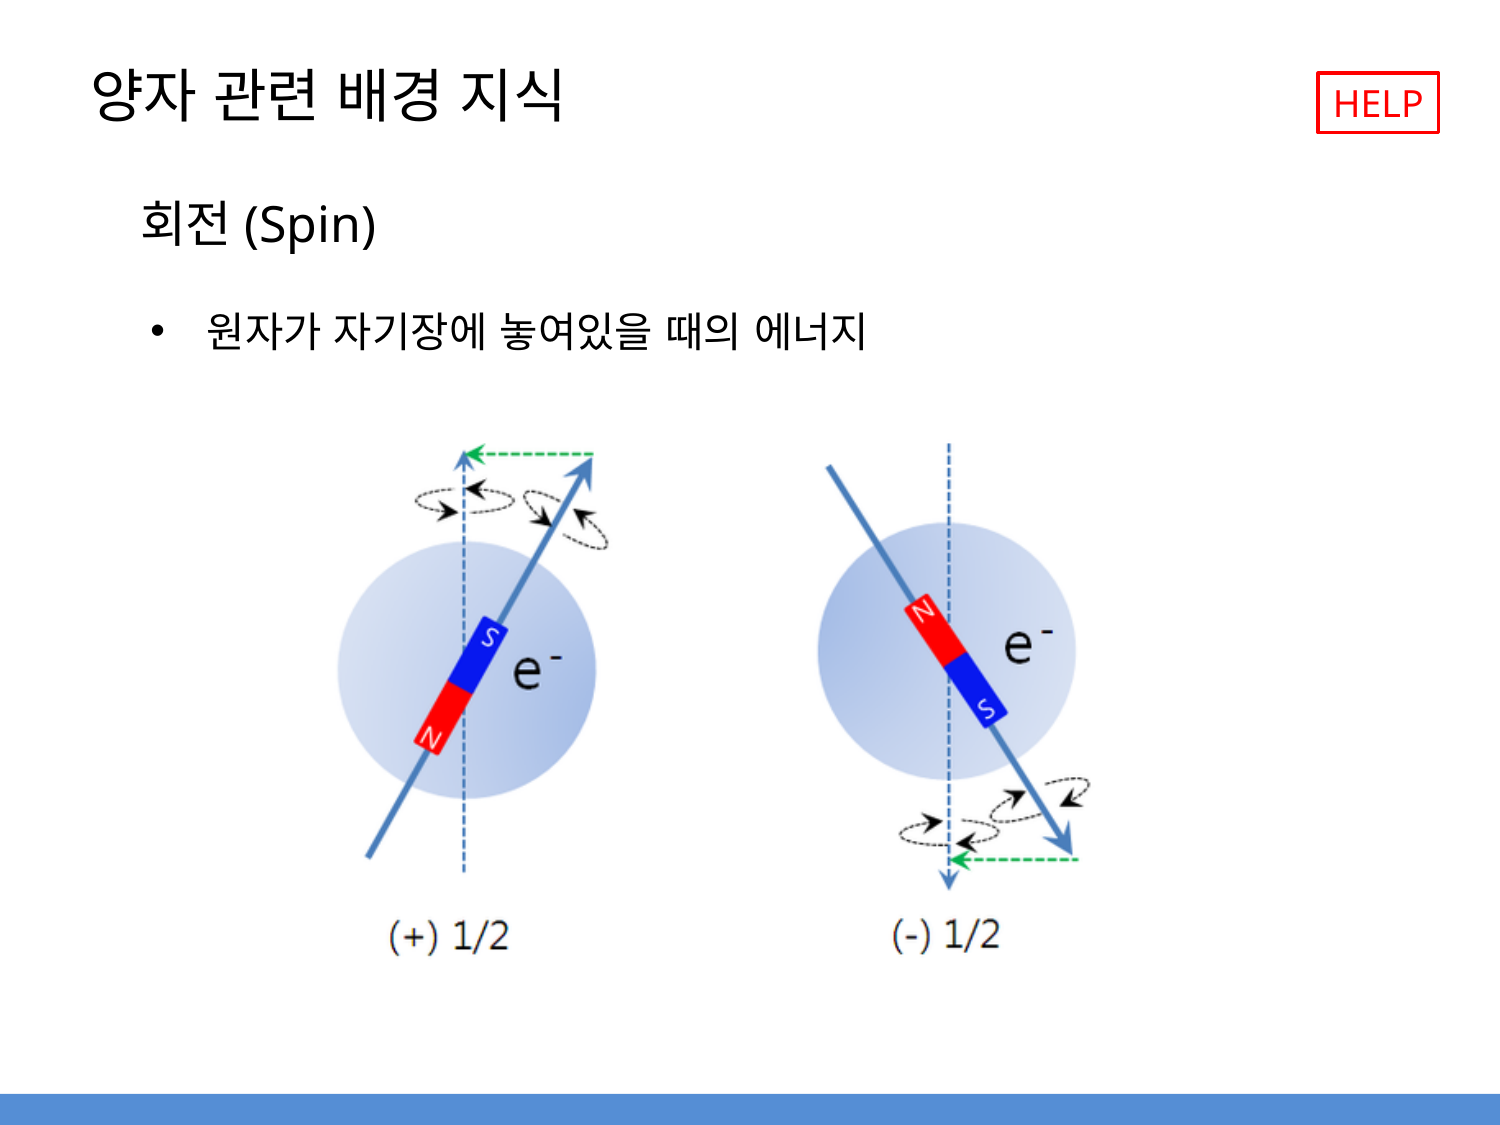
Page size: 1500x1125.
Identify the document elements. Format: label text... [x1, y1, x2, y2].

text_box 원자가 자기장에 놓여있을 때의 에너지 [135, 298, 1081, 363]
text_box HELP [1318, 72, 1439, 133]
title 양자 관련 배경 지식 [75, 0, 1425, 188]
text_box [0, 1092, 1500, 1125]
text_box 회전(Spin) [125, 185, 504, 261]
picture [330, 423, 1117, 972]
